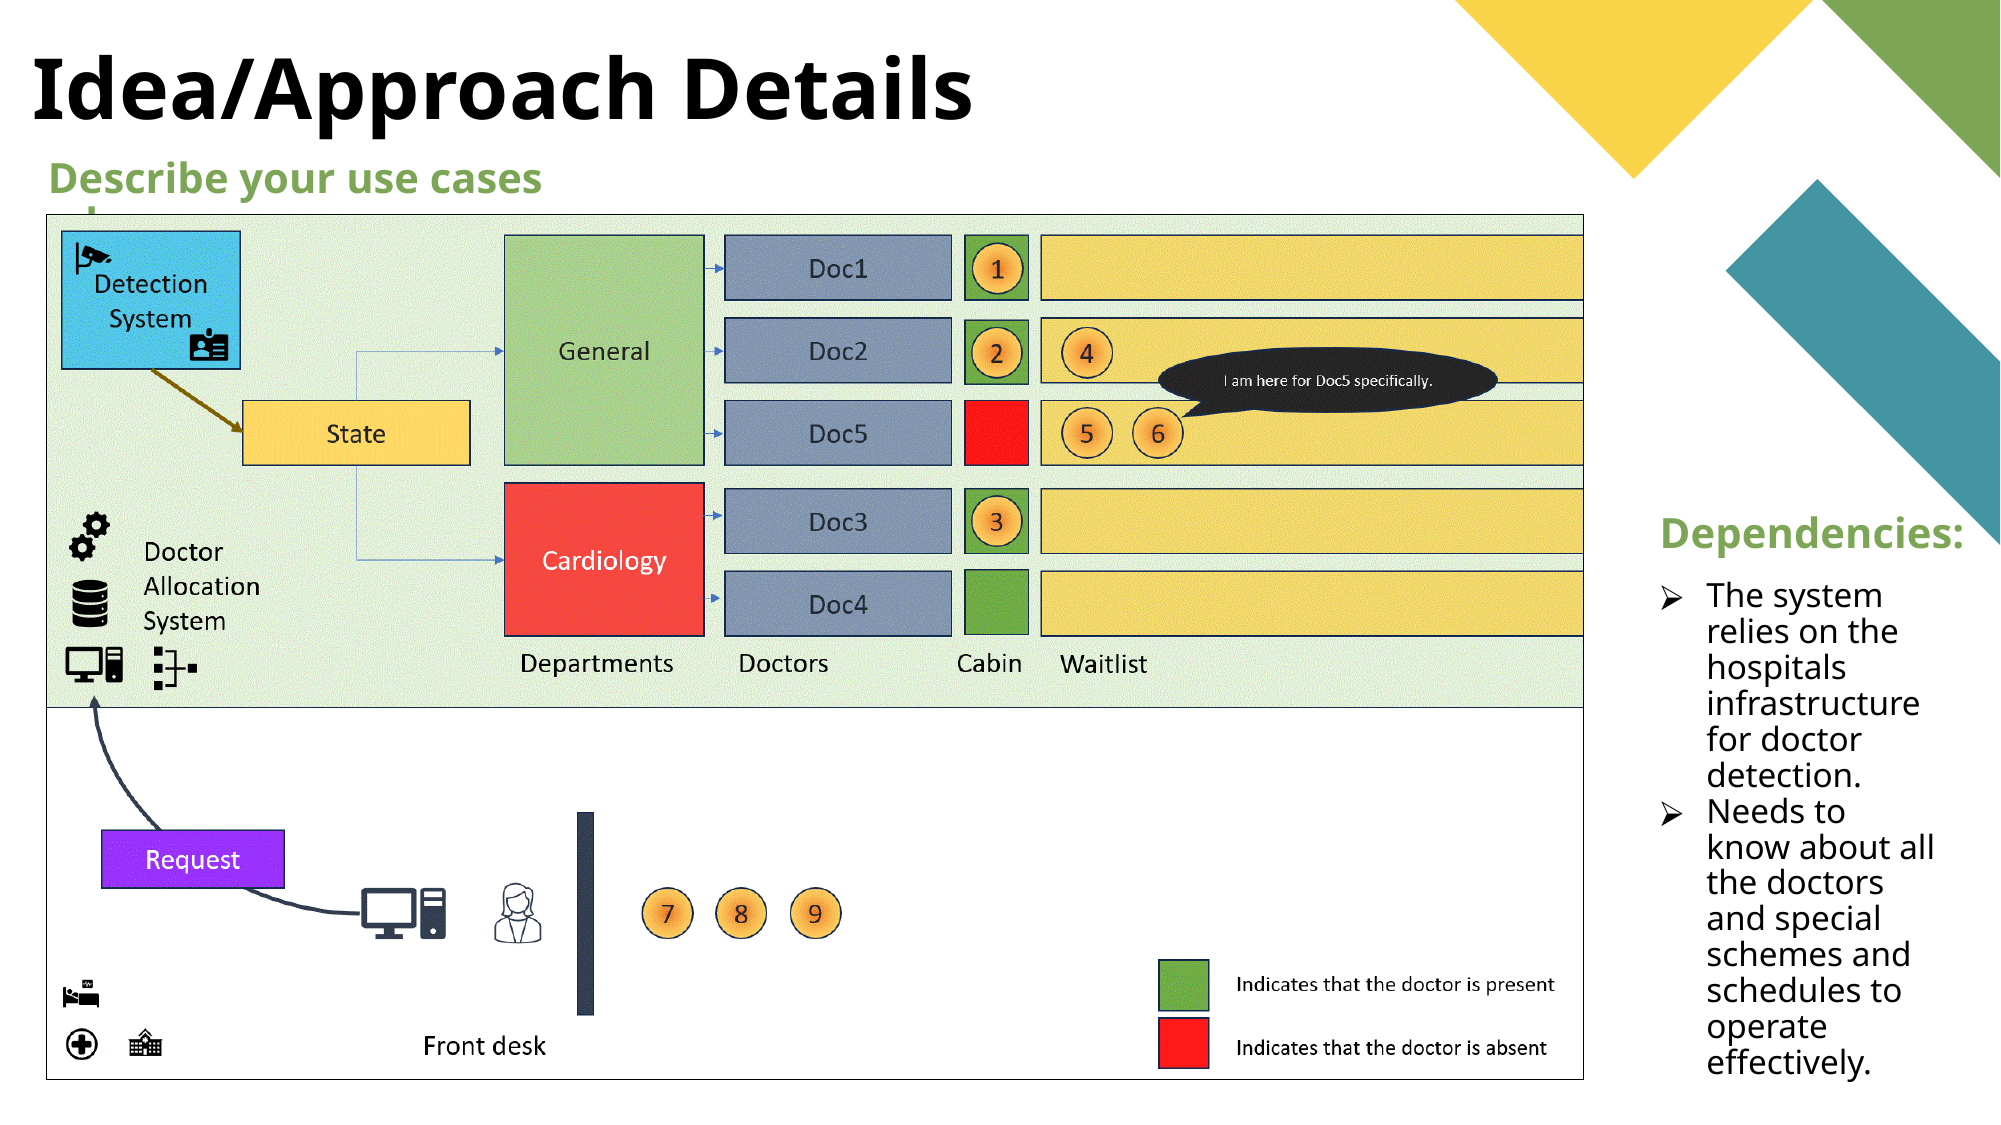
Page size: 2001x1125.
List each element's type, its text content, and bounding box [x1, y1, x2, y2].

list Describe your use cases here [32, 150, 610, 202]
text_box The system relies on the hospitals infrastructure for doctor detection. Needs to know about all the doctors and special schemes and schedules to operate effectively. [1644, 571, 1954, 1059]
title Idea/Approach Details [32, 37, 982, 138]
text_box Dependencies: [1644, 505, 1997, 563]
picture [46, 214, 1585, 1080]
